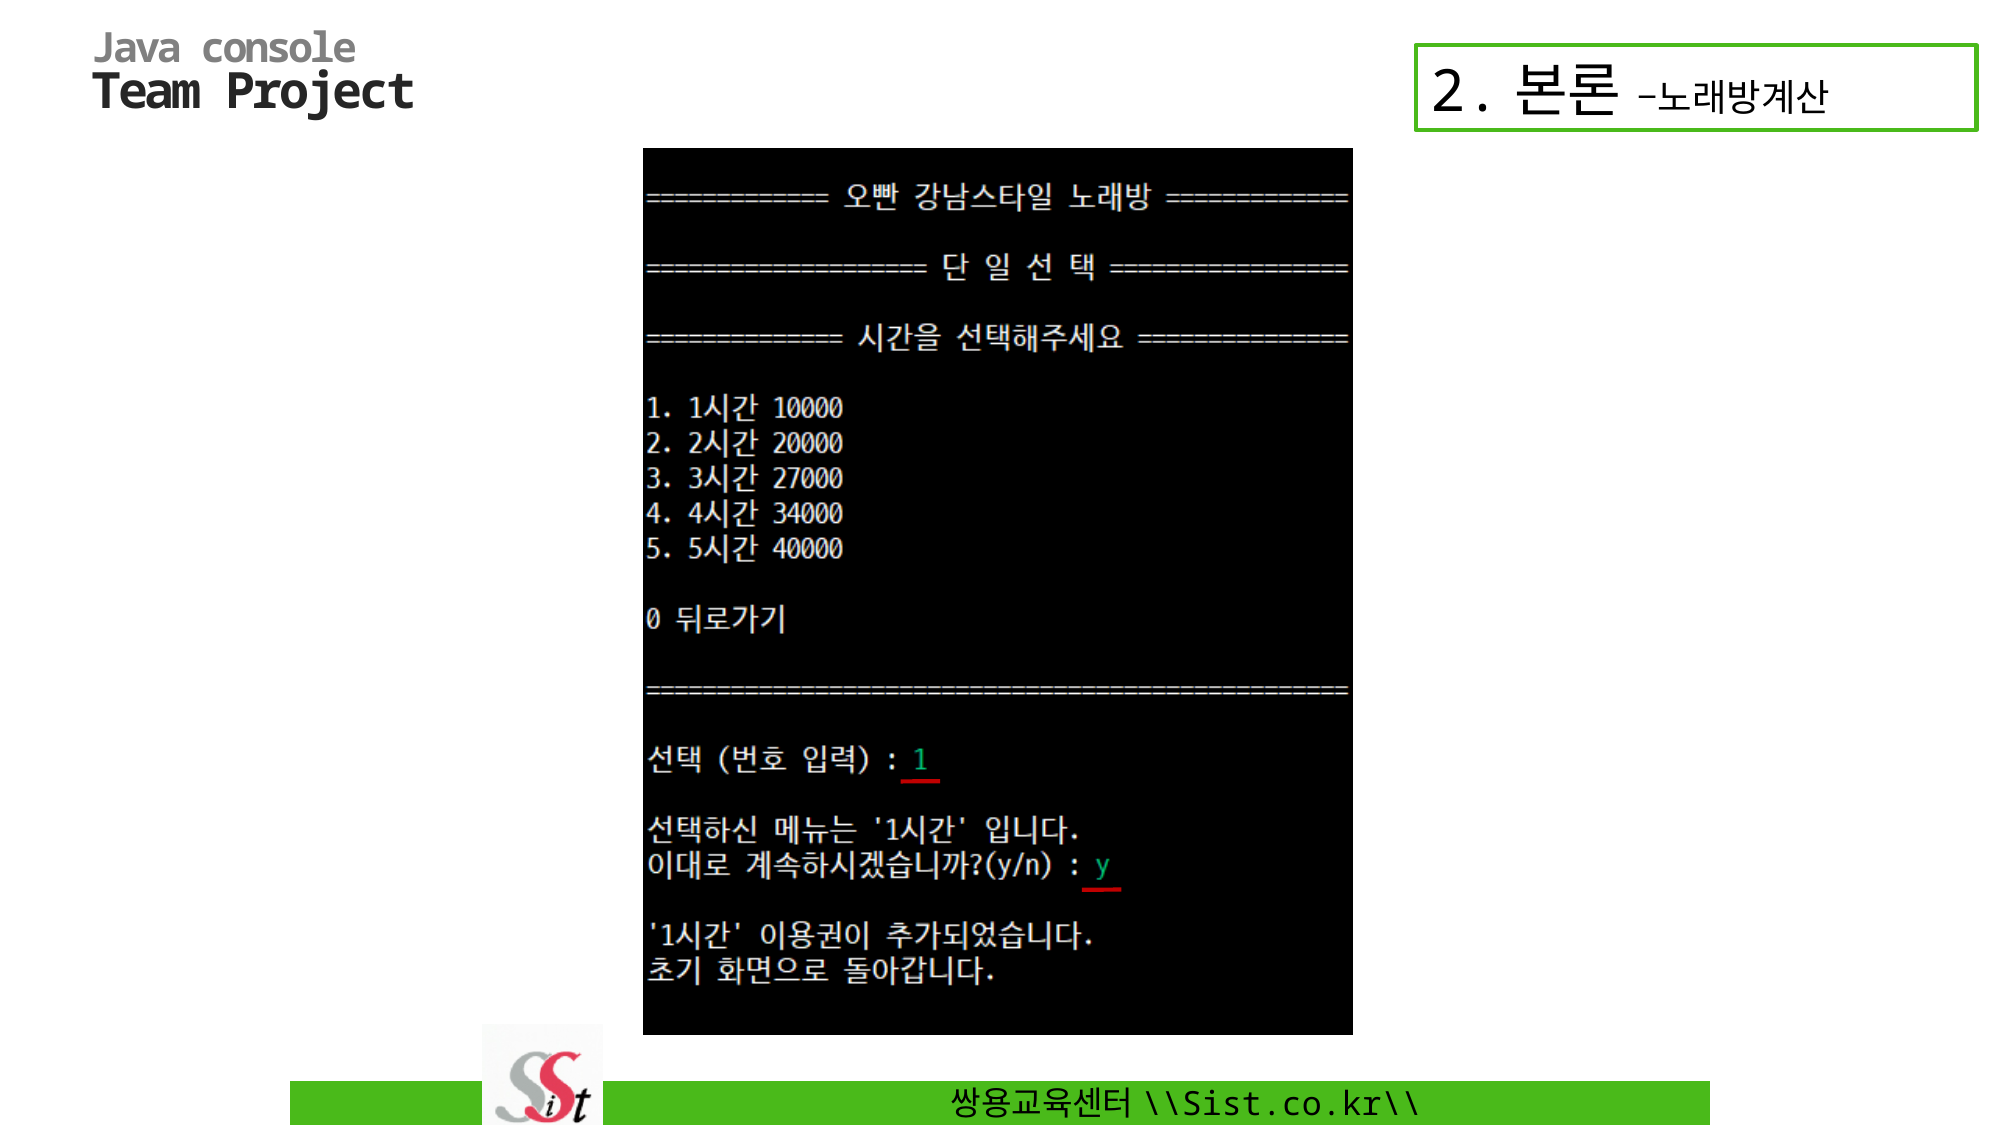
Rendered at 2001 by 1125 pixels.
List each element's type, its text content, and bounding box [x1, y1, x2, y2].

picture [643, 148, 1353, 1035]
text_box 2.본론 –노래방계산 [1415, 45, 1977, 130]
picture [482, 1024, 603, 1125]
